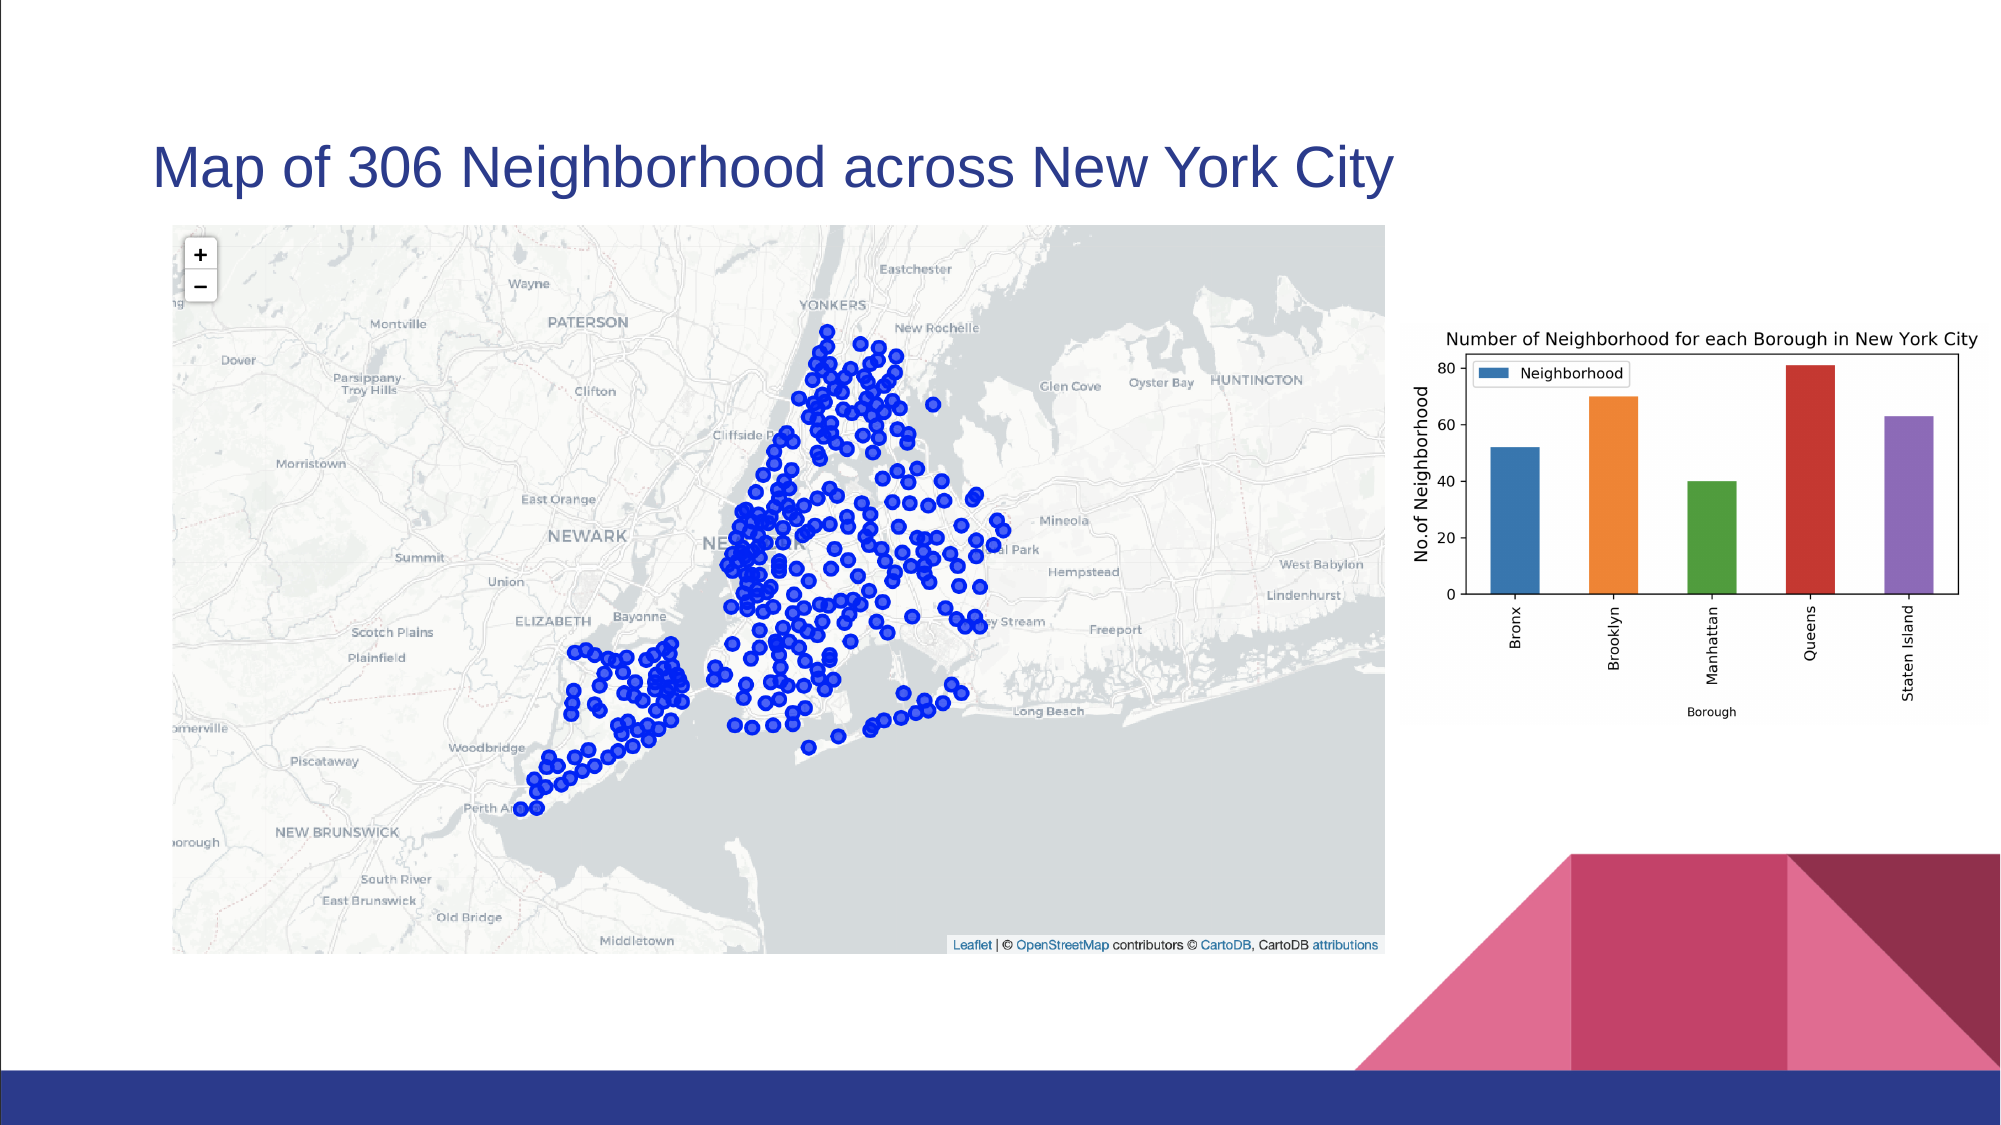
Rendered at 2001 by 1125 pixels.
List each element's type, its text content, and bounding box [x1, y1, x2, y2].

picture [0, 0, 2001, 1125]
title Map of 306 Neighborhood across New York City [137, 59, 1863, 278]
